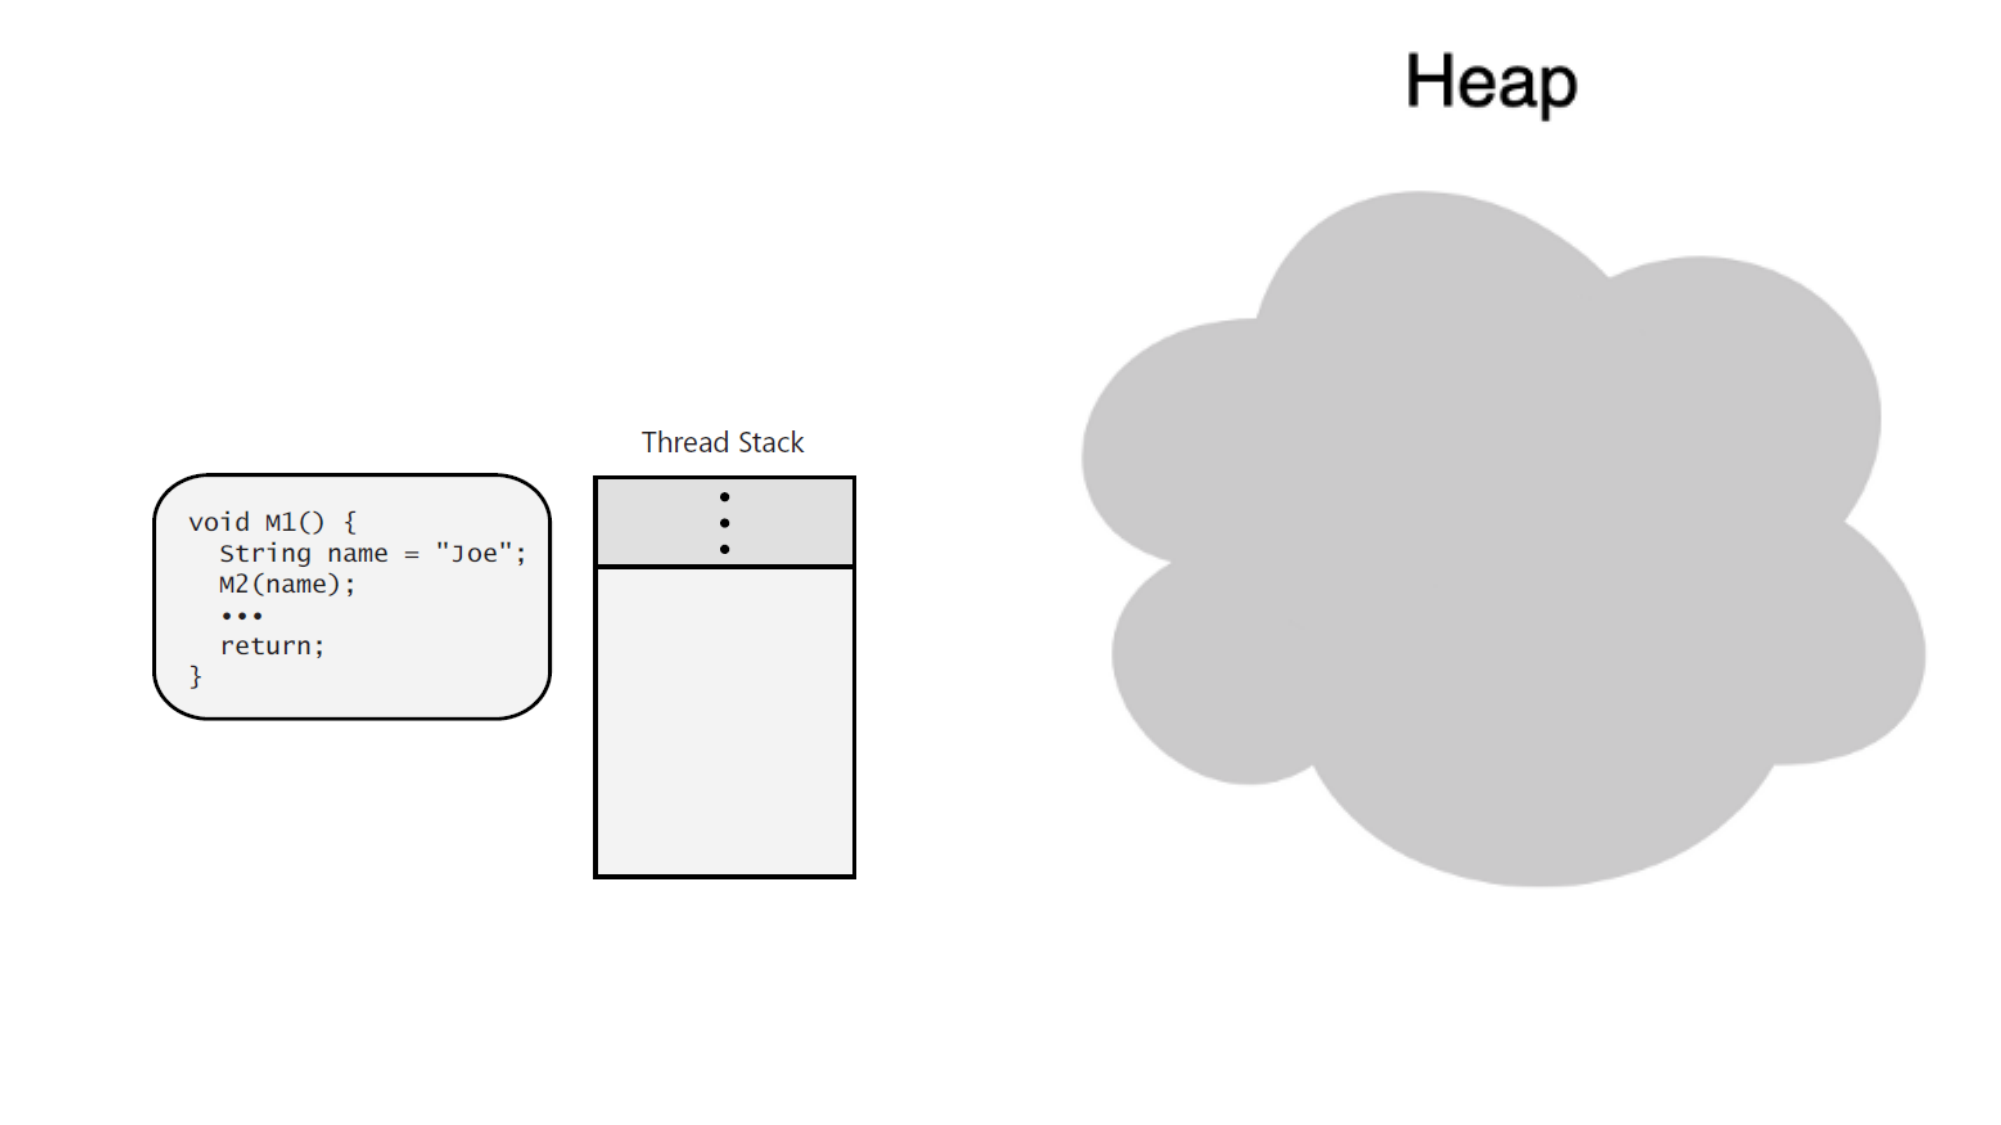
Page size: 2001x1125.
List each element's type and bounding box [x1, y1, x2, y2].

list [137, 428, 886, 913]
picture [1040, 0, 2000, 908]
